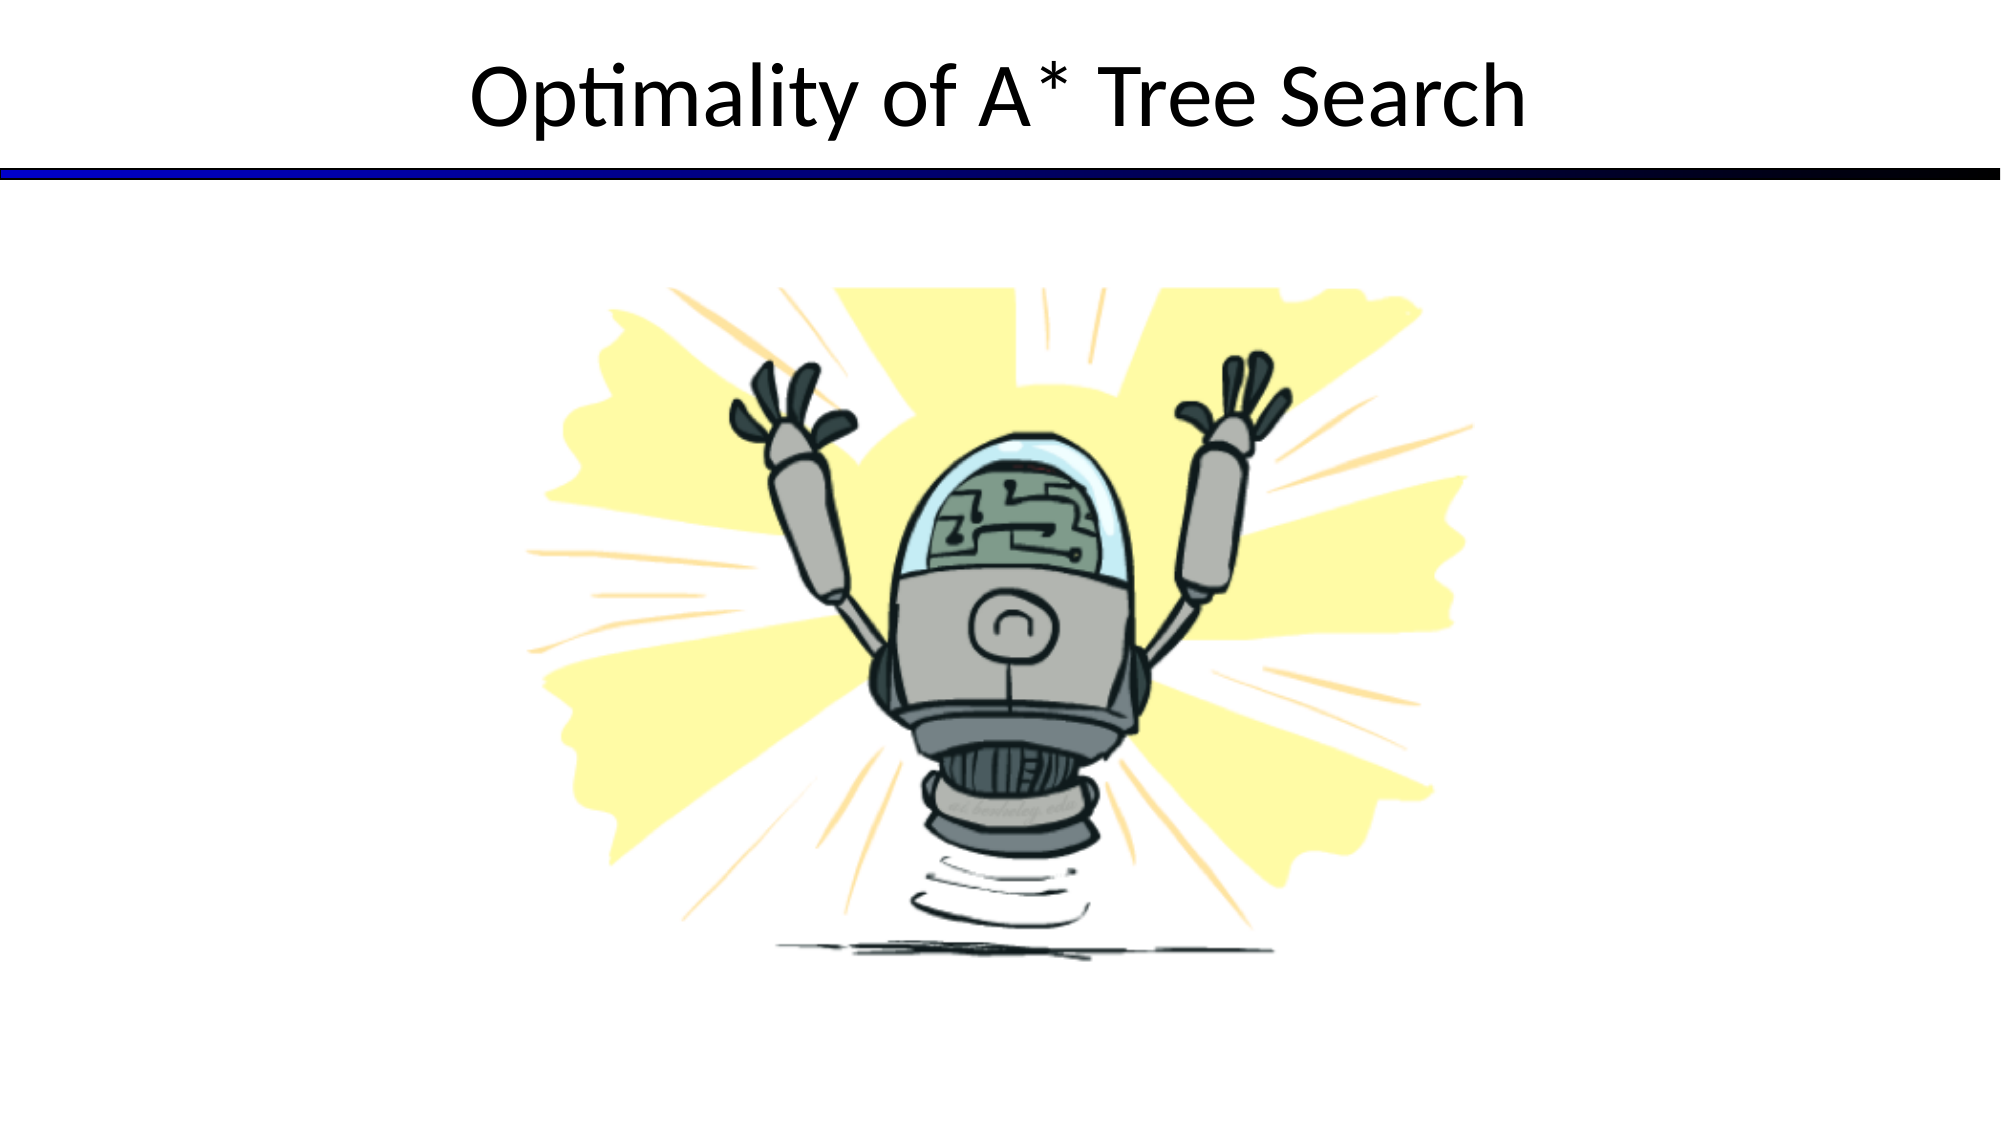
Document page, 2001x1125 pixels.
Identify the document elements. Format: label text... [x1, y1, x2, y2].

picture [512, 287, 1475, 981]
title Optimality of A* Tree Search [0, 0, 2000, 184]
